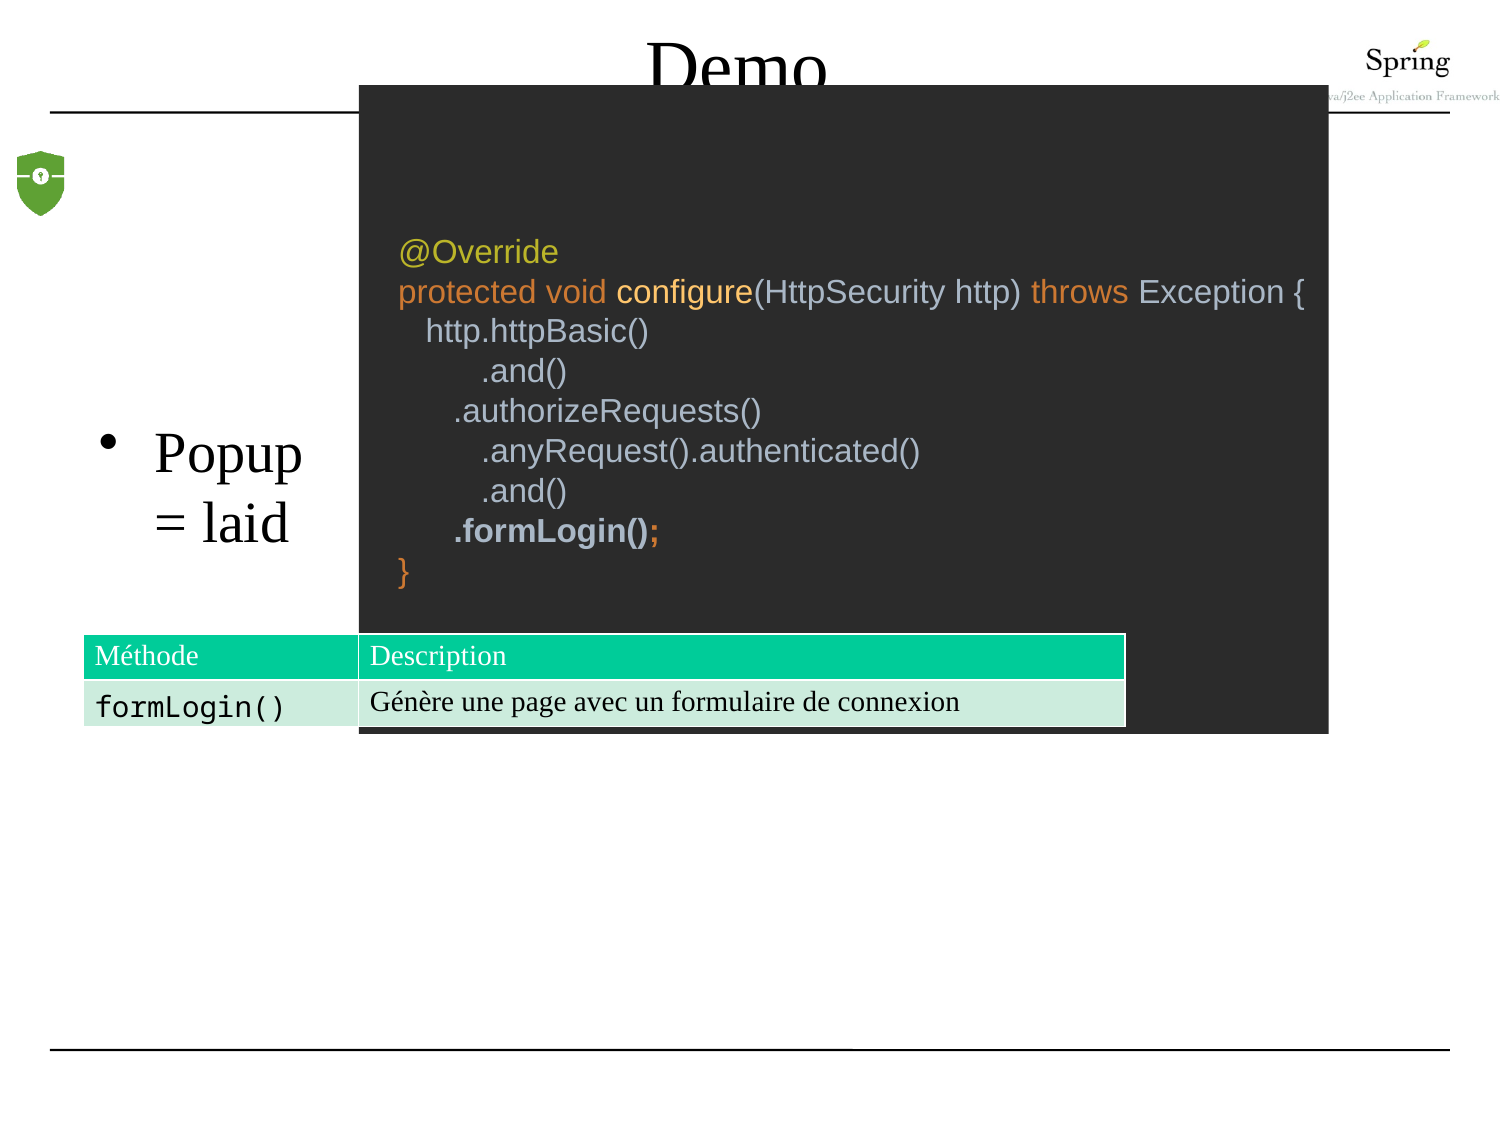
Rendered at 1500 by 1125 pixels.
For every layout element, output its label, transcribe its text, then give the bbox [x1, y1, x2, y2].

list @Override protected void configure(HttpSecurity http) throws Exception { http.httpBasic() .and() .authorizeRequests() .anyRequest().authenticated() .and() .formLogin(); } [358, 85, 1329, 734]
picture [1316, 0, 1500, 106]
table_header Description [359, 635, 1124, 679]
picture [8, 151, 73, 216]
table_cell Génère une page avec un formulaire de connexion [359, 681, 1124, 726]
list Popup = laid [83, 406, 330, 491]
title Demo [99, 24, 1375, 100]
table_header Méthode [84, 635, 358, 679]
table_cell formLogin() [84, 681, 358, 726]
